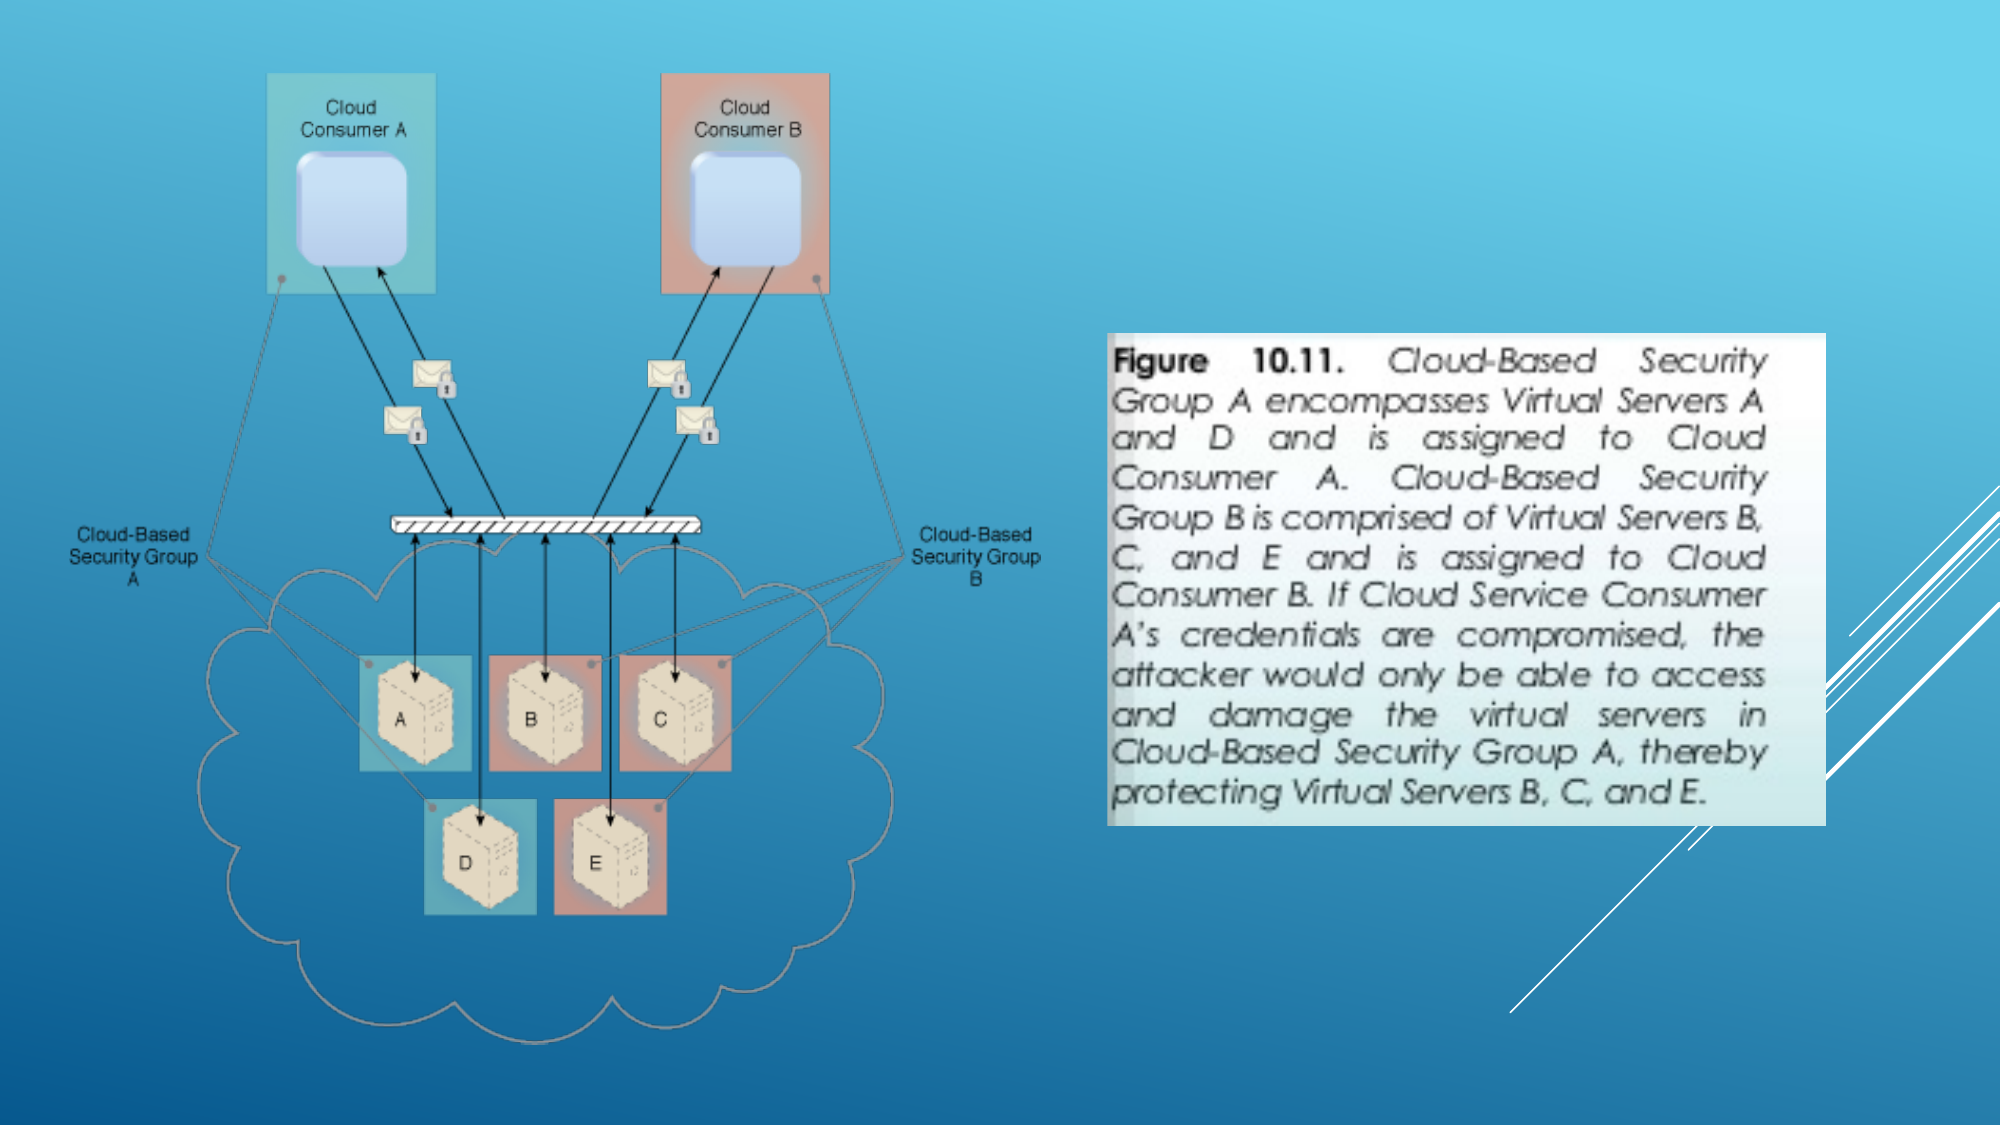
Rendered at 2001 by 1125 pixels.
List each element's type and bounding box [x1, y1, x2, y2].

picture [68, 73, 1041, 1045]
picture [1107, 333, 1827, 827]
